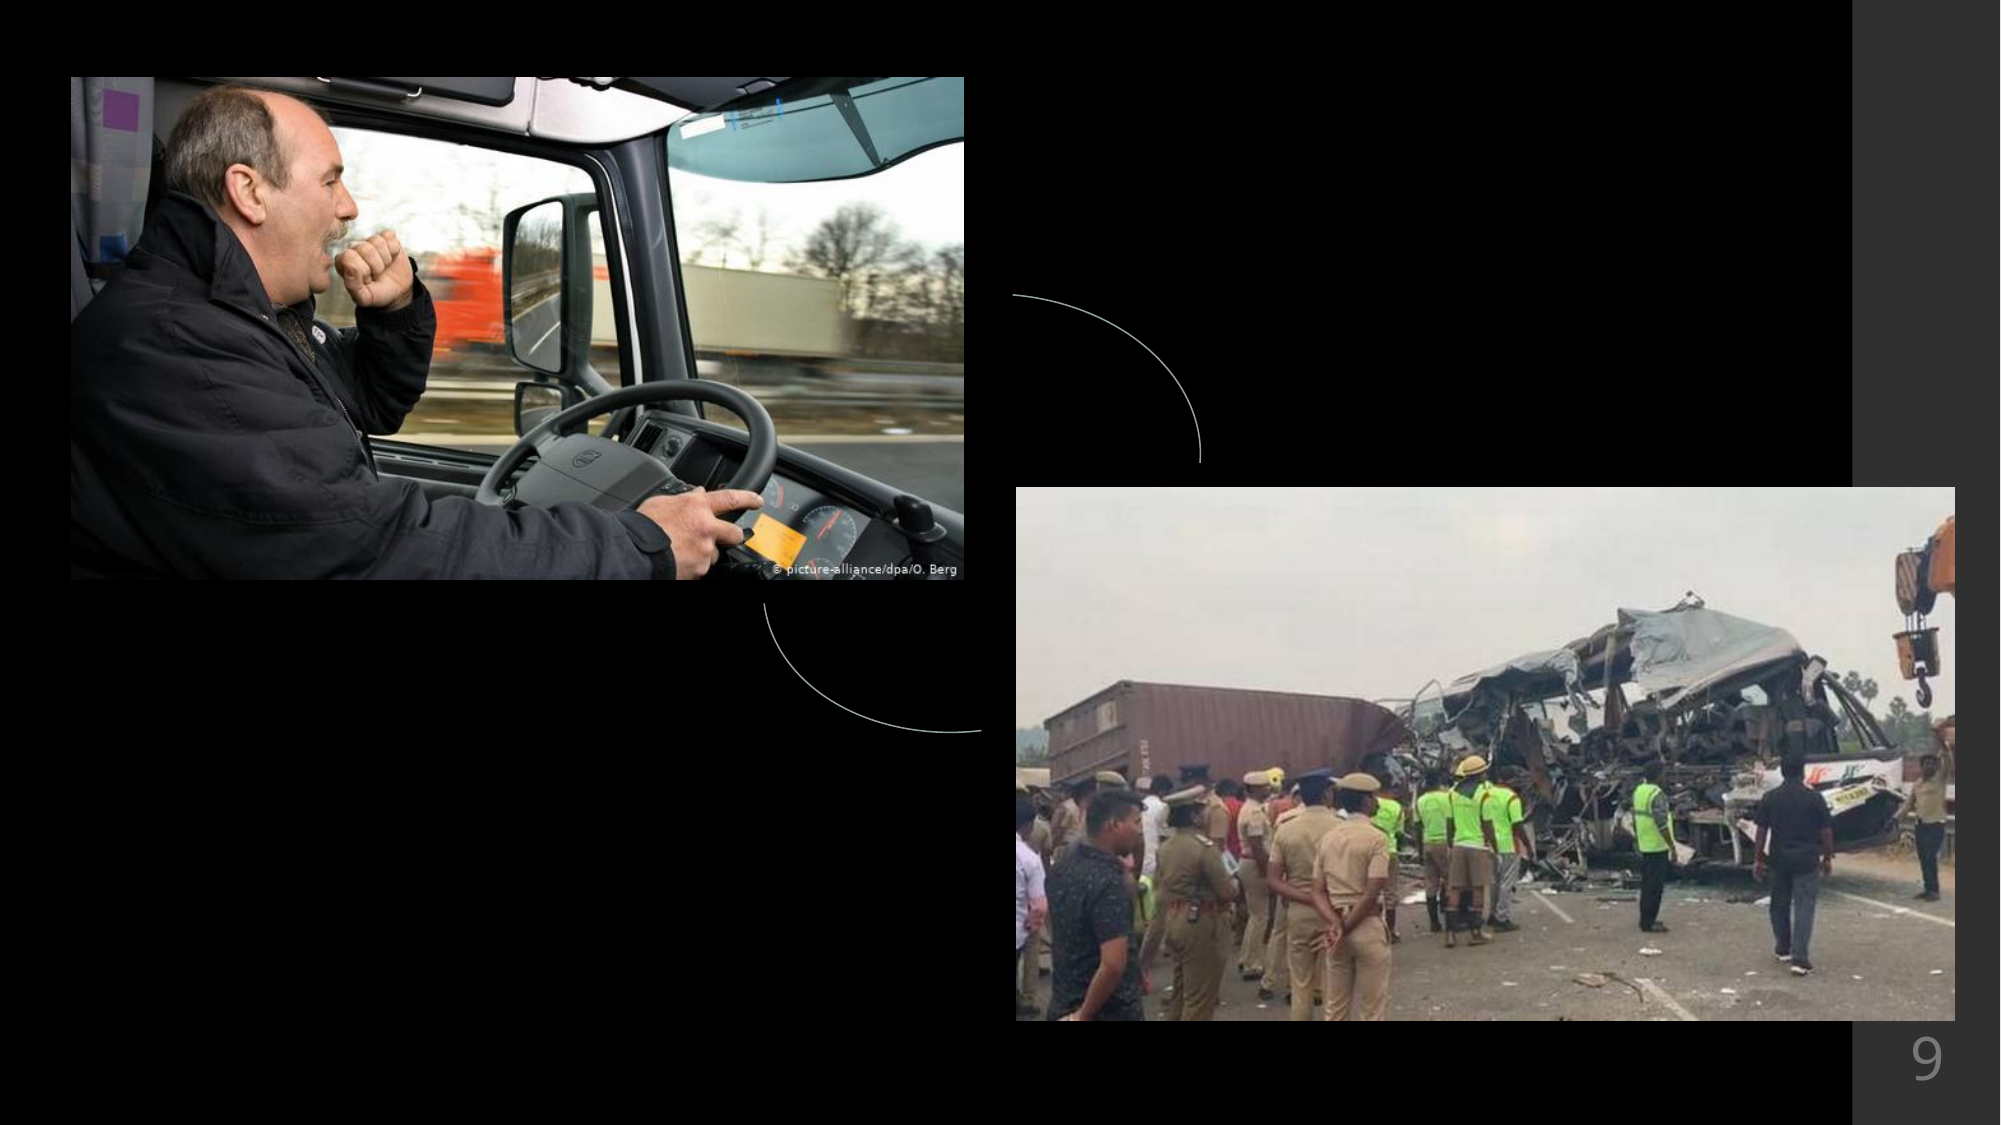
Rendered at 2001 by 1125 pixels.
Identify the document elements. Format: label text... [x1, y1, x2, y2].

slide_number 9 [1852, 1012, 2000, 1110]
text_box [764, 586, 982, 733]
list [70, 77, 964, 580]
picture [1015, 487, 1955, 1021]
text_box [999, 294, 1201, 463]
